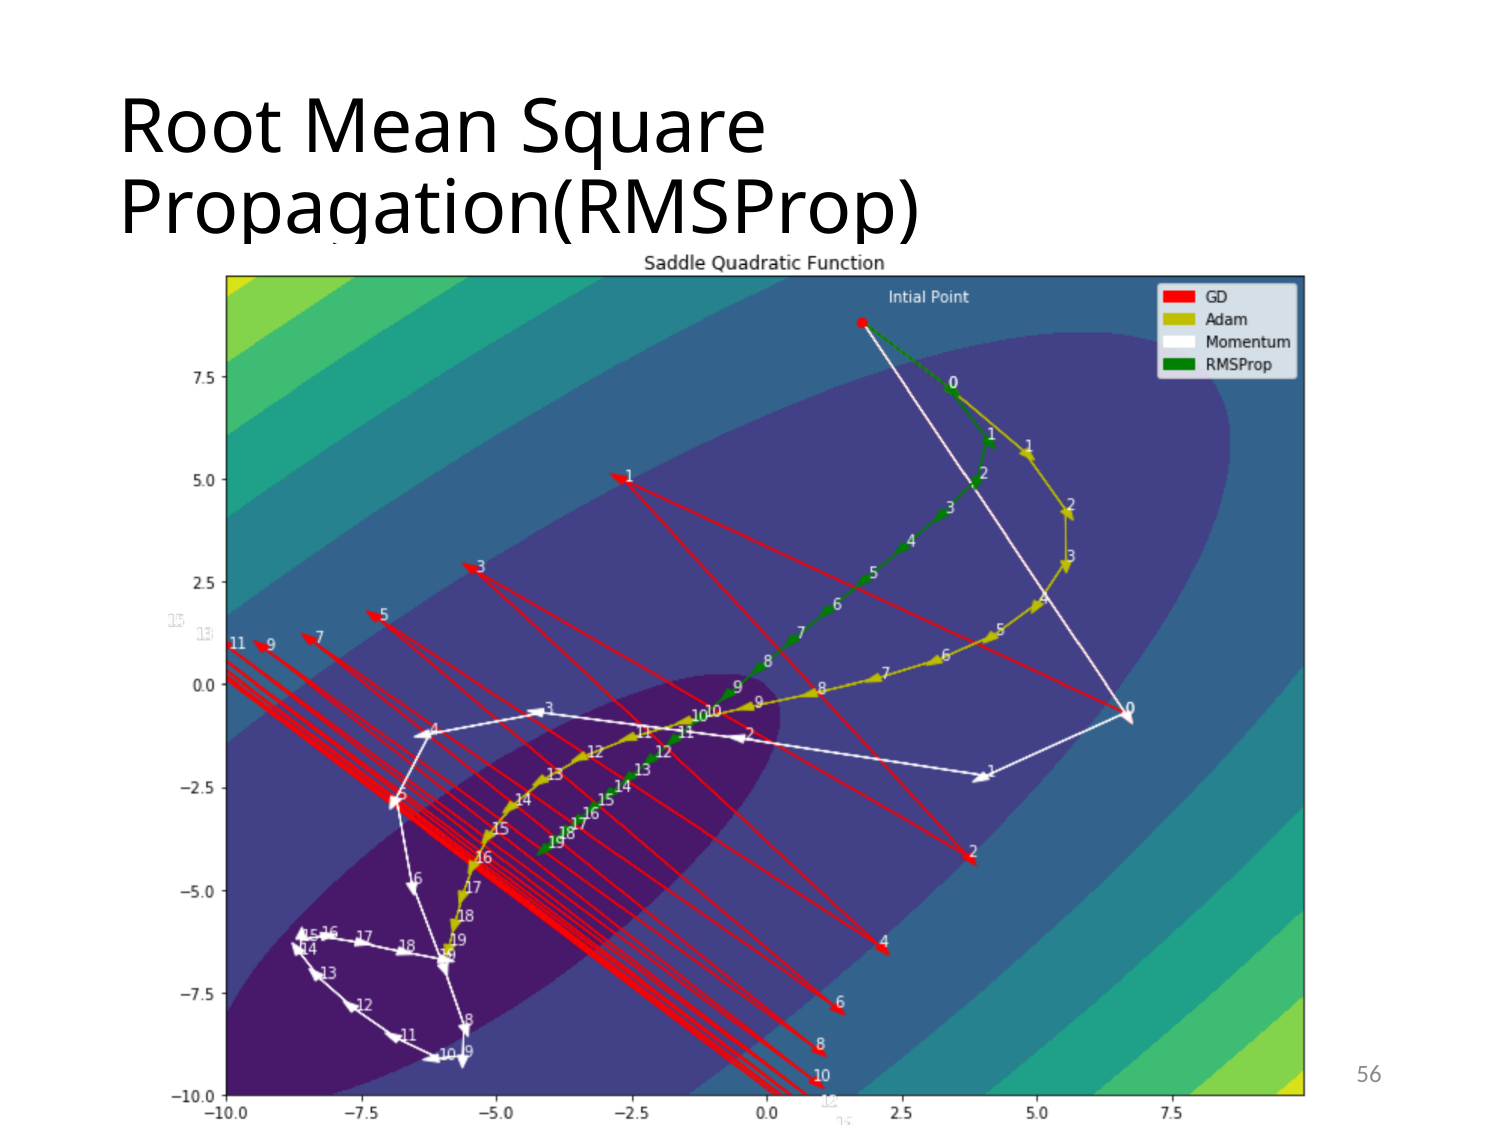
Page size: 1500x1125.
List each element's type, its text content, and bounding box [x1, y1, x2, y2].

title Root Mean Square Propagation(RMSProp) [103, 59, 1397, 278]
picture [162, 244, 1308, 1125]
slide_number 56 [1308, 1042, 1397, 1103]
